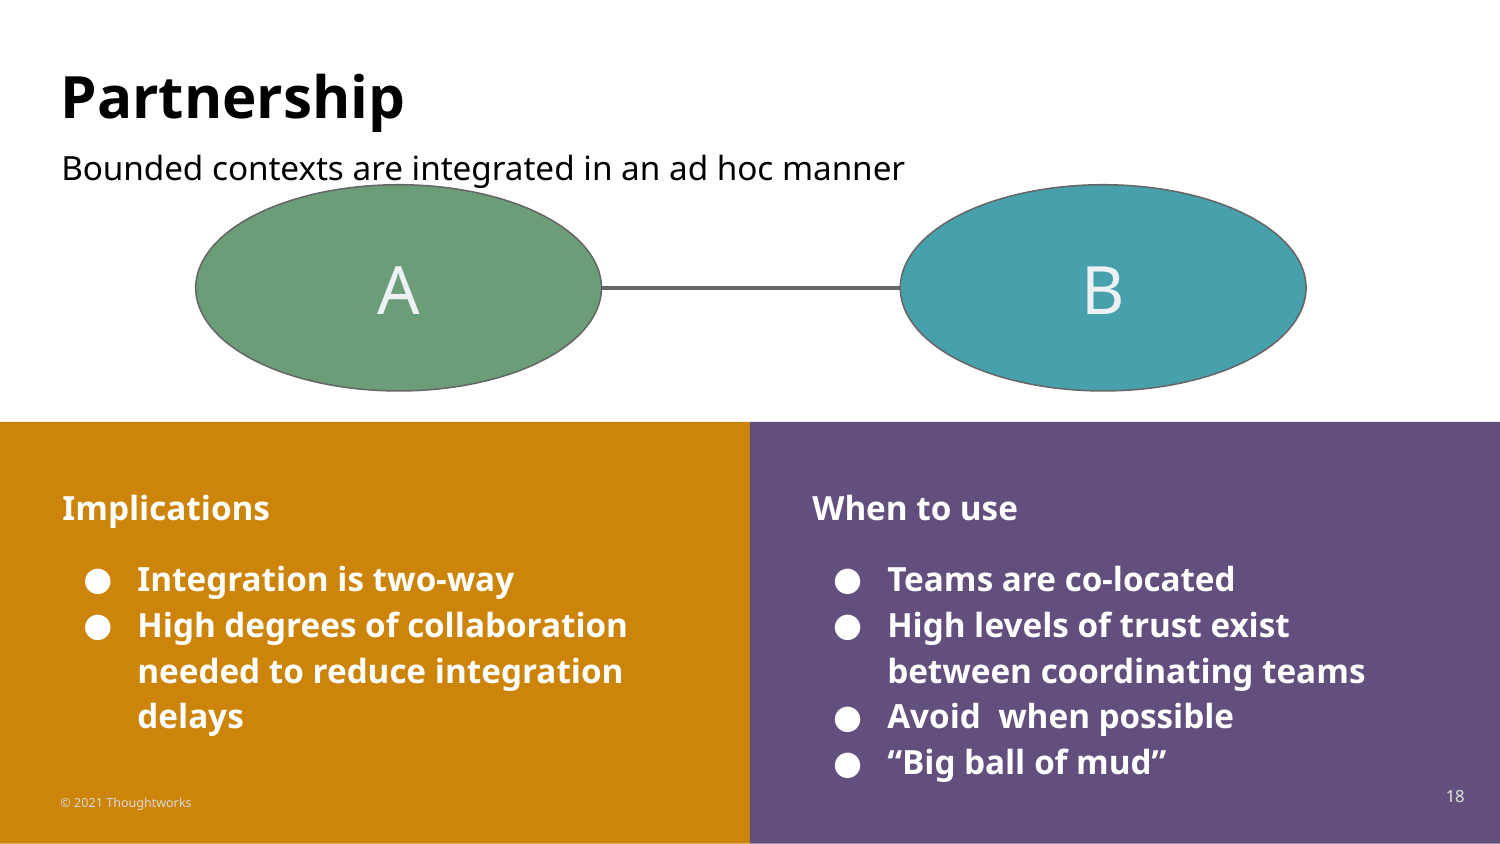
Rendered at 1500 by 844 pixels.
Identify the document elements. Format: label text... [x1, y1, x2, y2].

text_box B [900, 184, 1307, 391]
slide_number ‹#› [1389, 764, 1480, 830]
text_box [749, 421, 1500, 844]
text_box [0, 421, 749, 844]
subtitle When to use Teams are co-located High levels of trust exist between coordinating teams Avoid when possible “Big ball of mud” [812, 481, 1440, 784]
text_box A [195, 184, 602, 391]
title Partnership [60, 60, 1440, 154]
subtitle Bounded contexts are integrated in an ad hoc manner [61, 140, 1441, 211]
subtitle Implications Integration is two-way High degrees of collaboration needed to reduce integration delays [62, 481, 690, 780]
text_box © 2021 Thoughtworks [60, 780, 707, 810]
